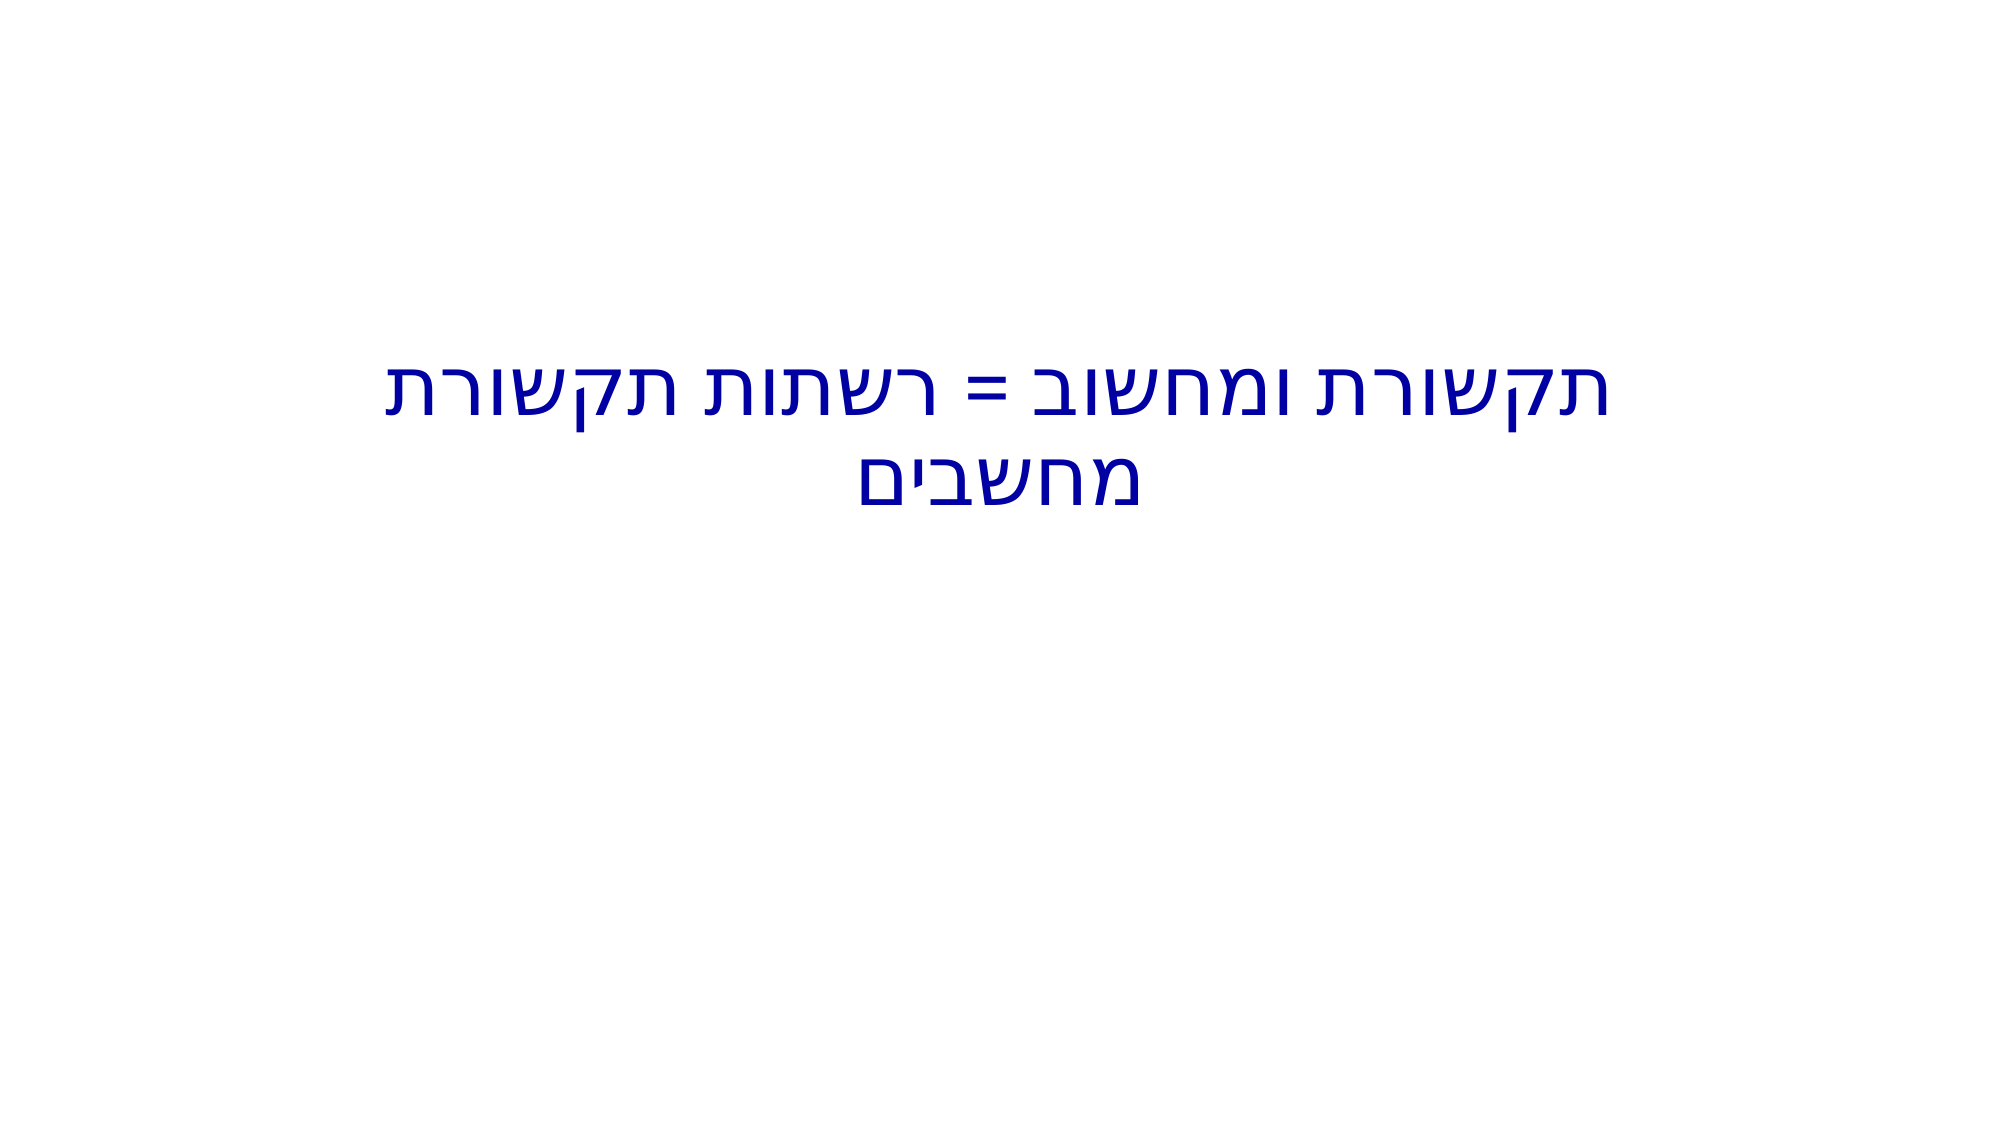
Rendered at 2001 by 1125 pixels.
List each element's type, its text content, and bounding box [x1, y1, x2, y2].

title תקשורת ומחשוב = רשתות תקשורת מחשבים [226, 425, 1774, 539]
